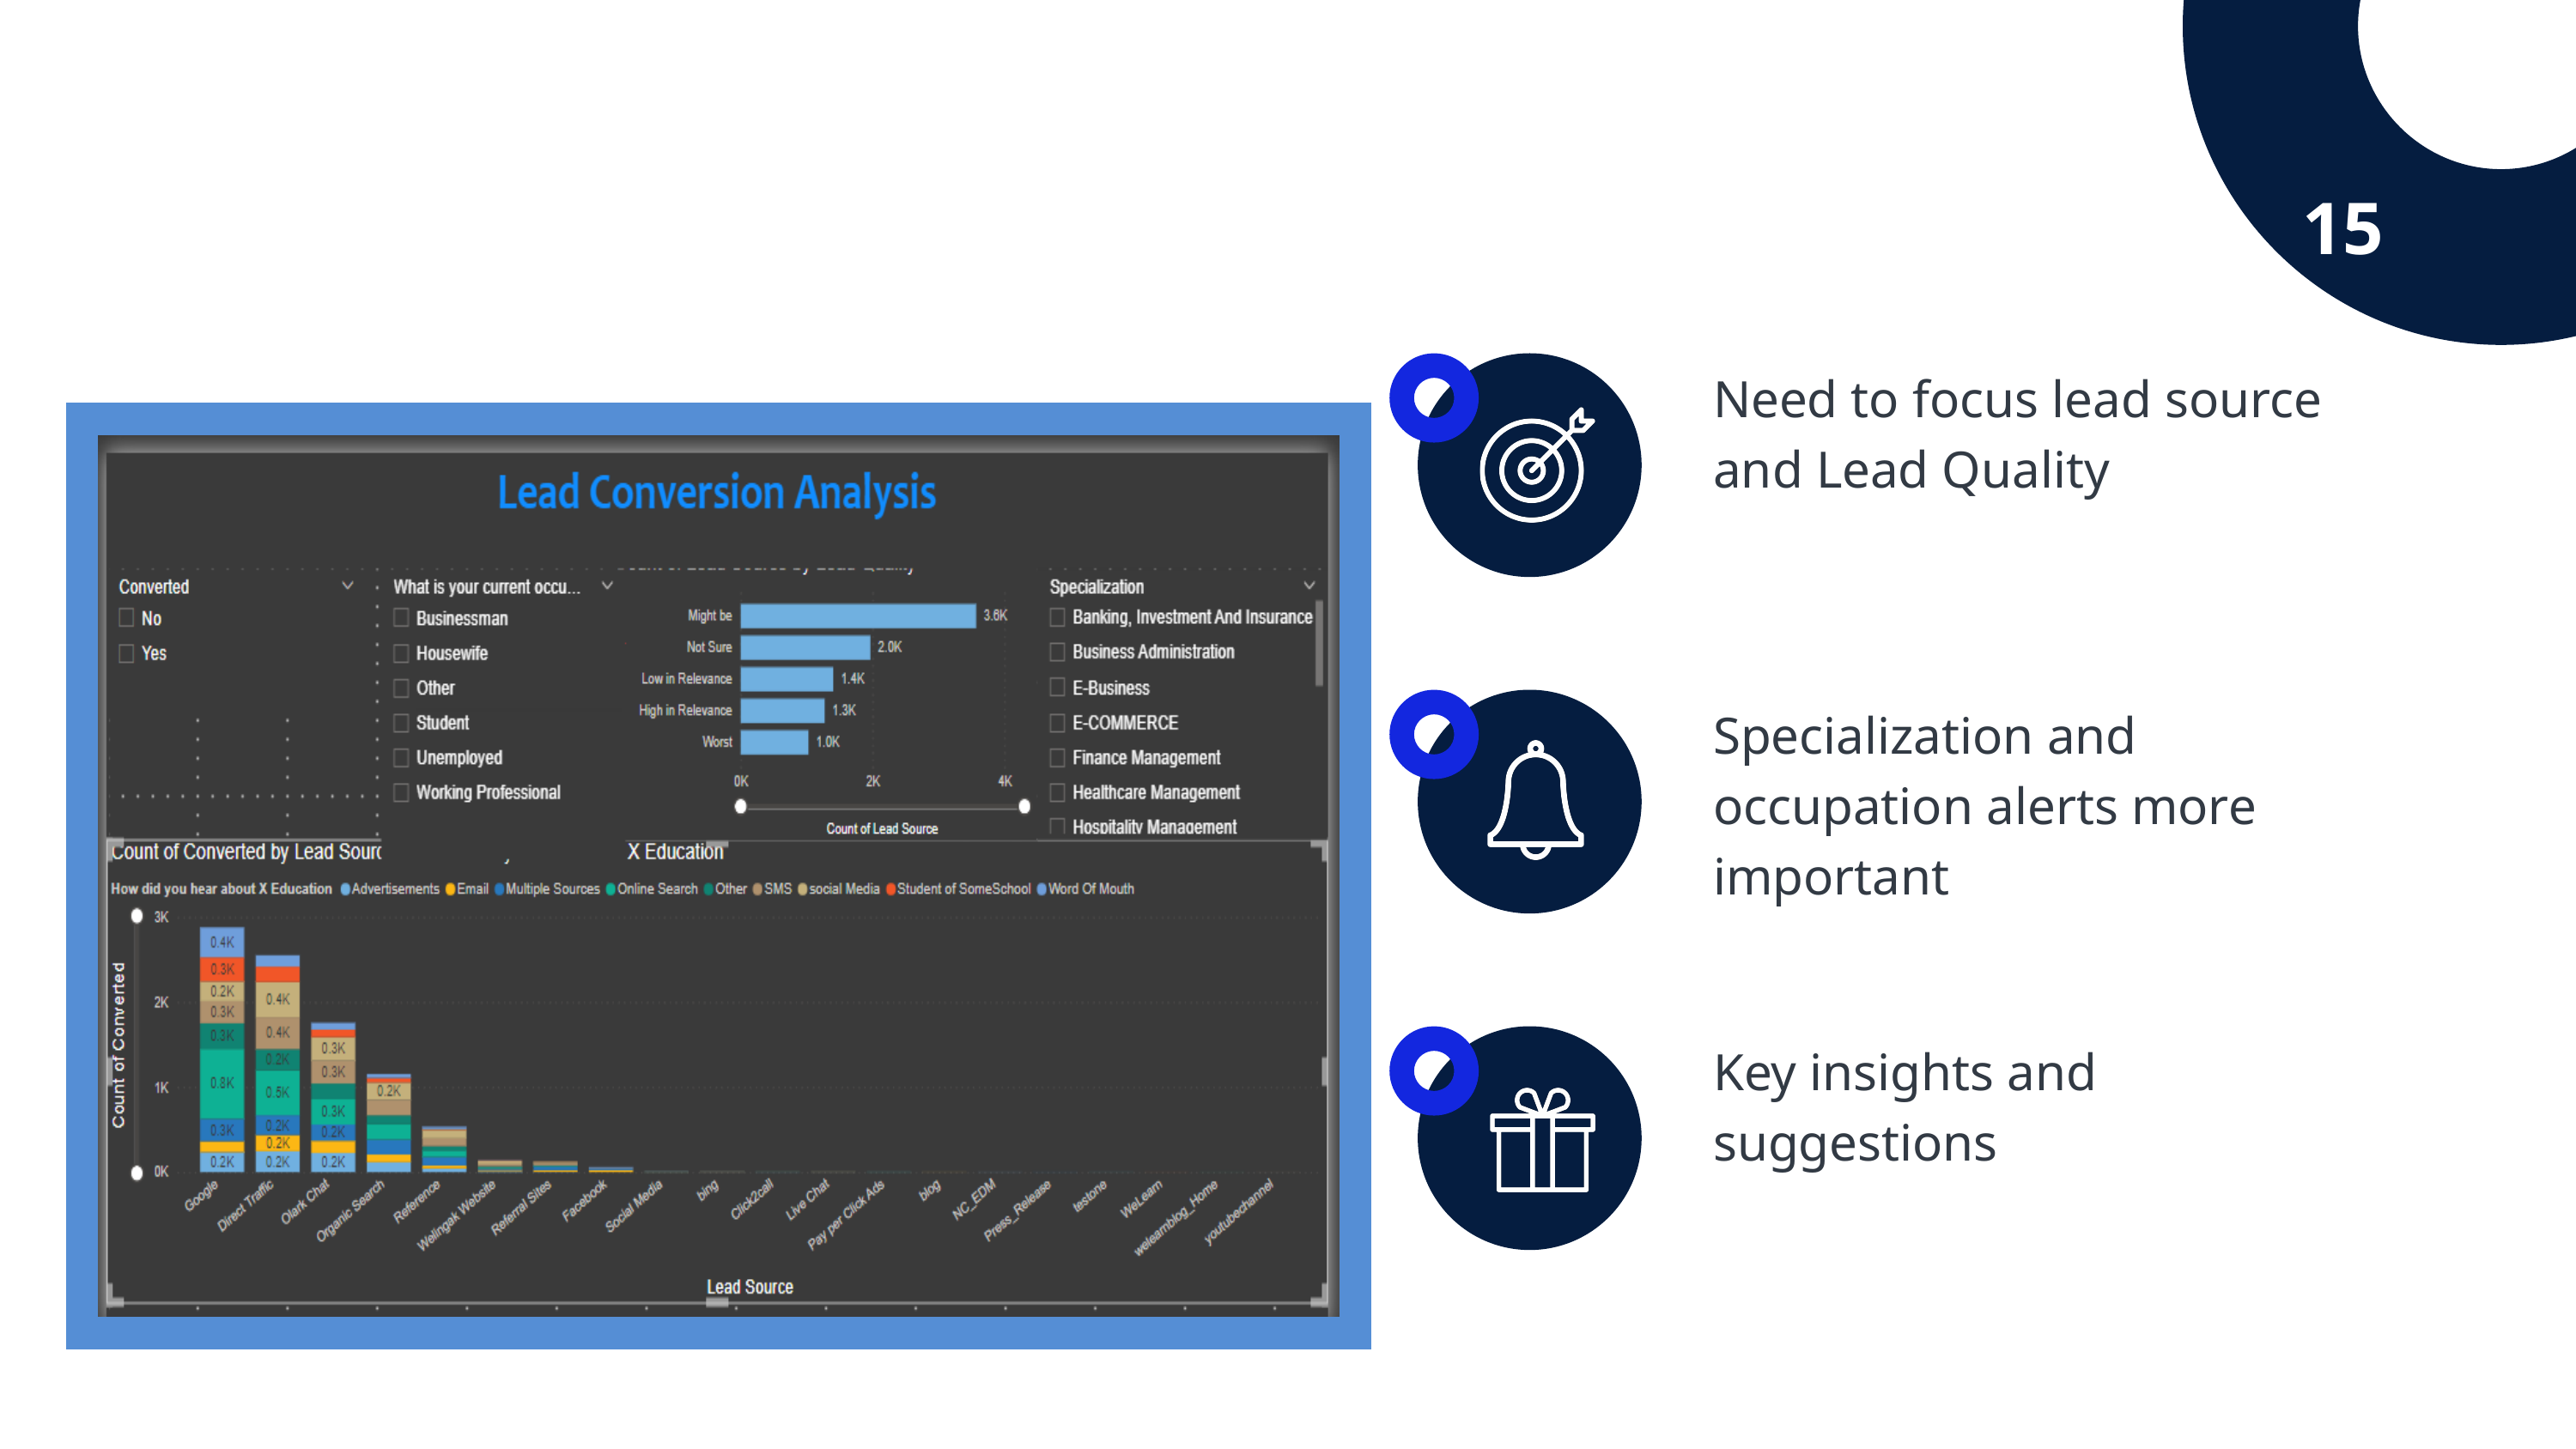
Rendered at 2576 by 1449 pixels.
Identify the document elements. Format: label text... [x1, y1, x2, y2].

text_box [1417, 1026, 1642, 1251]
text_box Specialization and occupation alerts more important [1713, 694, 2391, 905]
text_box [1388, 353, 1479, 443]
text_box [1388, 1026, 1479, 1116]
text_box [2182, 0, 2576, 346]
text_box Need to focus lead source and Lead Quality [1713, 357, 2391, 499]
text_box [1417, 689, 1642, 914]
picture [97, 434, 1340, 1318]
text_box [1417, 353, 1642, 578]
text_box Key insights and suggestions [1713, 1030, 2391, 1172]
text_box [1388, 689, 1479, 779]
